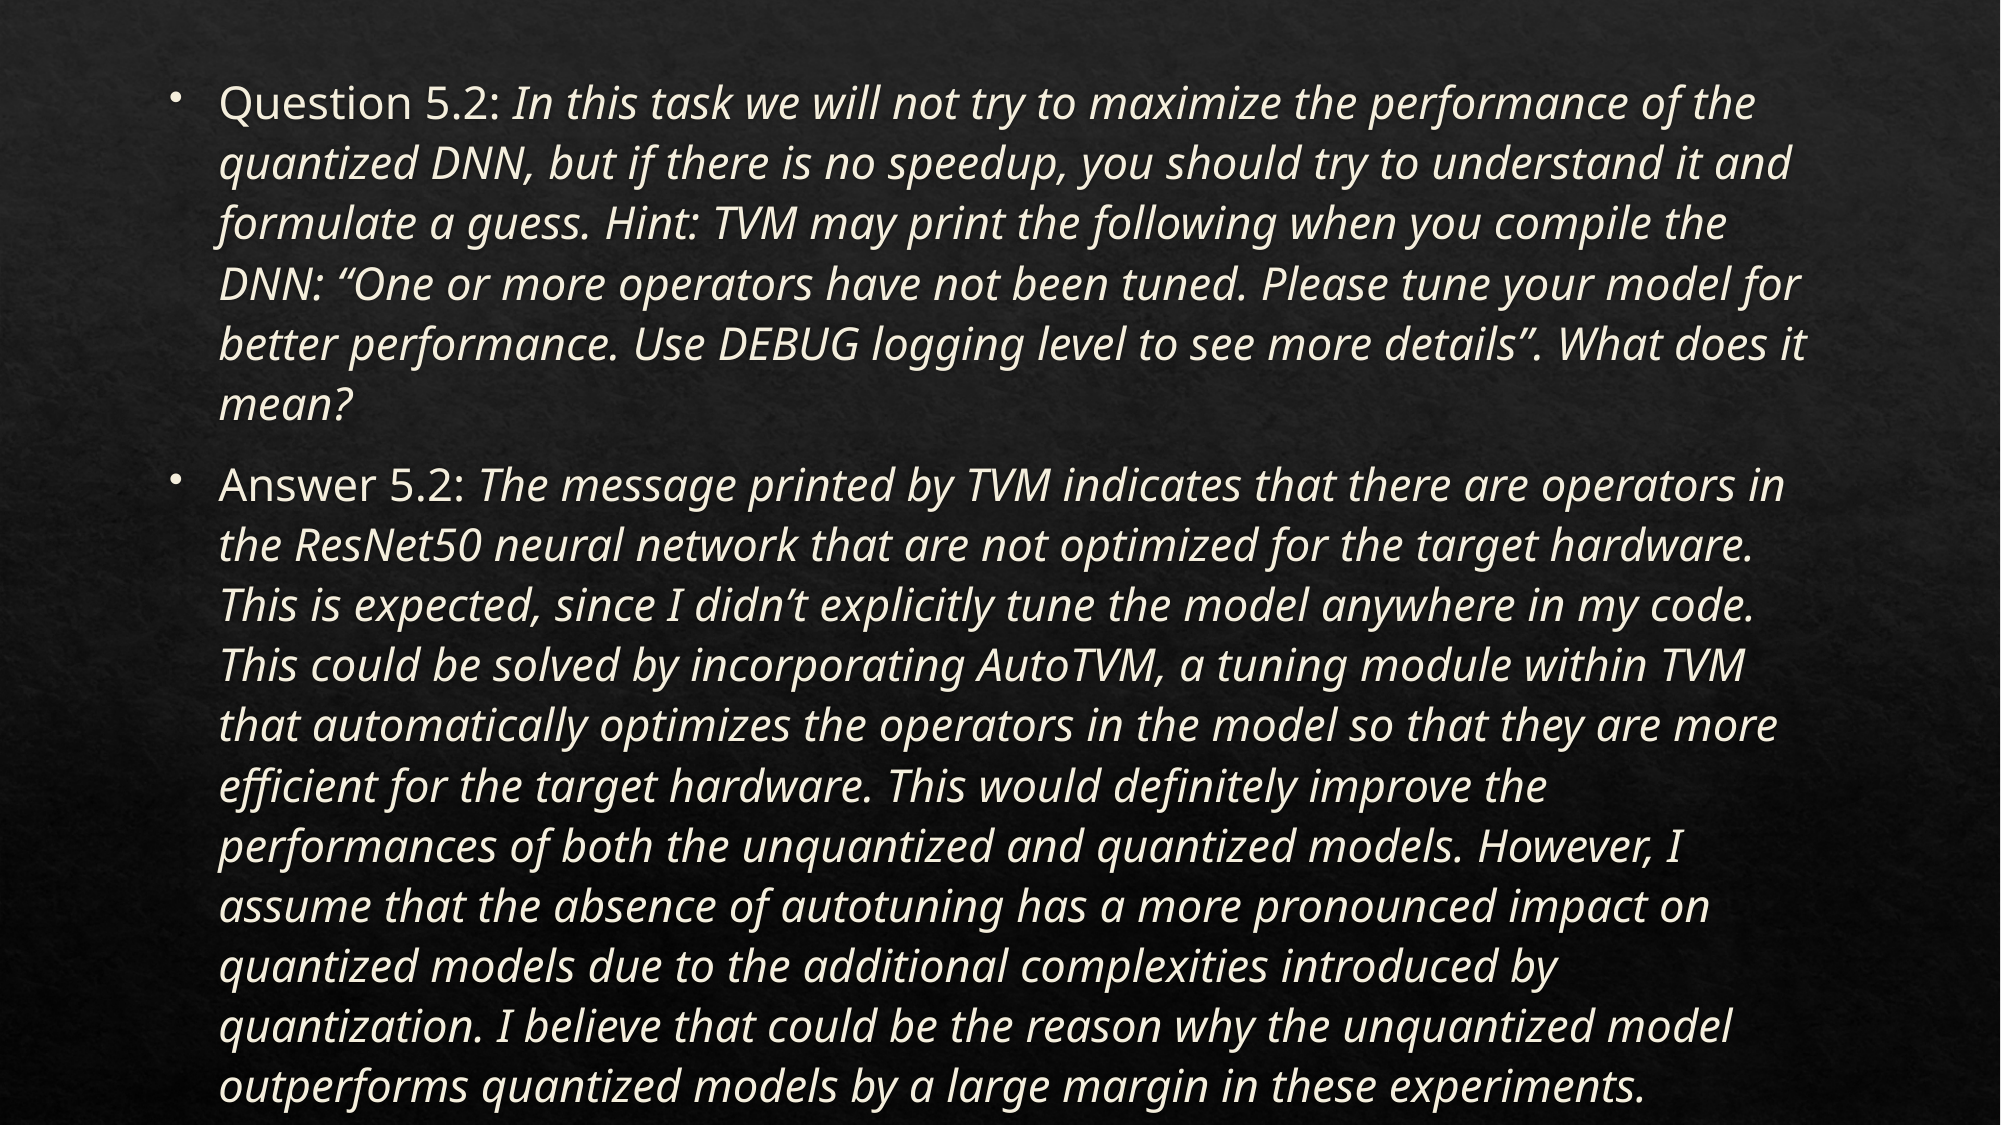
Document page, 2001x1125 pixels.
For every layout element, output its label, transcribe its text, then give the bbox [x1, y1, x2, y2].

list Question 5.2: In this task we will not try to maximize the performance of the quantized DNN, but if there is no speedup, you should try to understand it and formulate a guess. Hint: TVM may print the following when you compile the DNN: “One or more operators have not been tuned. Please tune your model for better performance. Use DEBUG logging level to see more details”. What does it mean? Answer 5.2: The message printed by TVM indicates that there are operators in the ResNet50 neural network that are not optimized for the target hardware. This is expected, since I didn’t explicitly tune the model anywhere in my code. This could be solved by incorporating AutoTVM, a tuning module within TVM that automatically optimizes the operators in the model so that they are more efficient for the target hardware. This would definitely improve the performances of both the unquantized and quantized models. However, I assume that the absence of autotuning has a more pronounced impact on quantized models due to the additional complexities introduced by quantization. I believe that could be the reason why the unquantized model outperforms quantized models by a large margin in these experiments. [149, 61, 1849, 1125]
